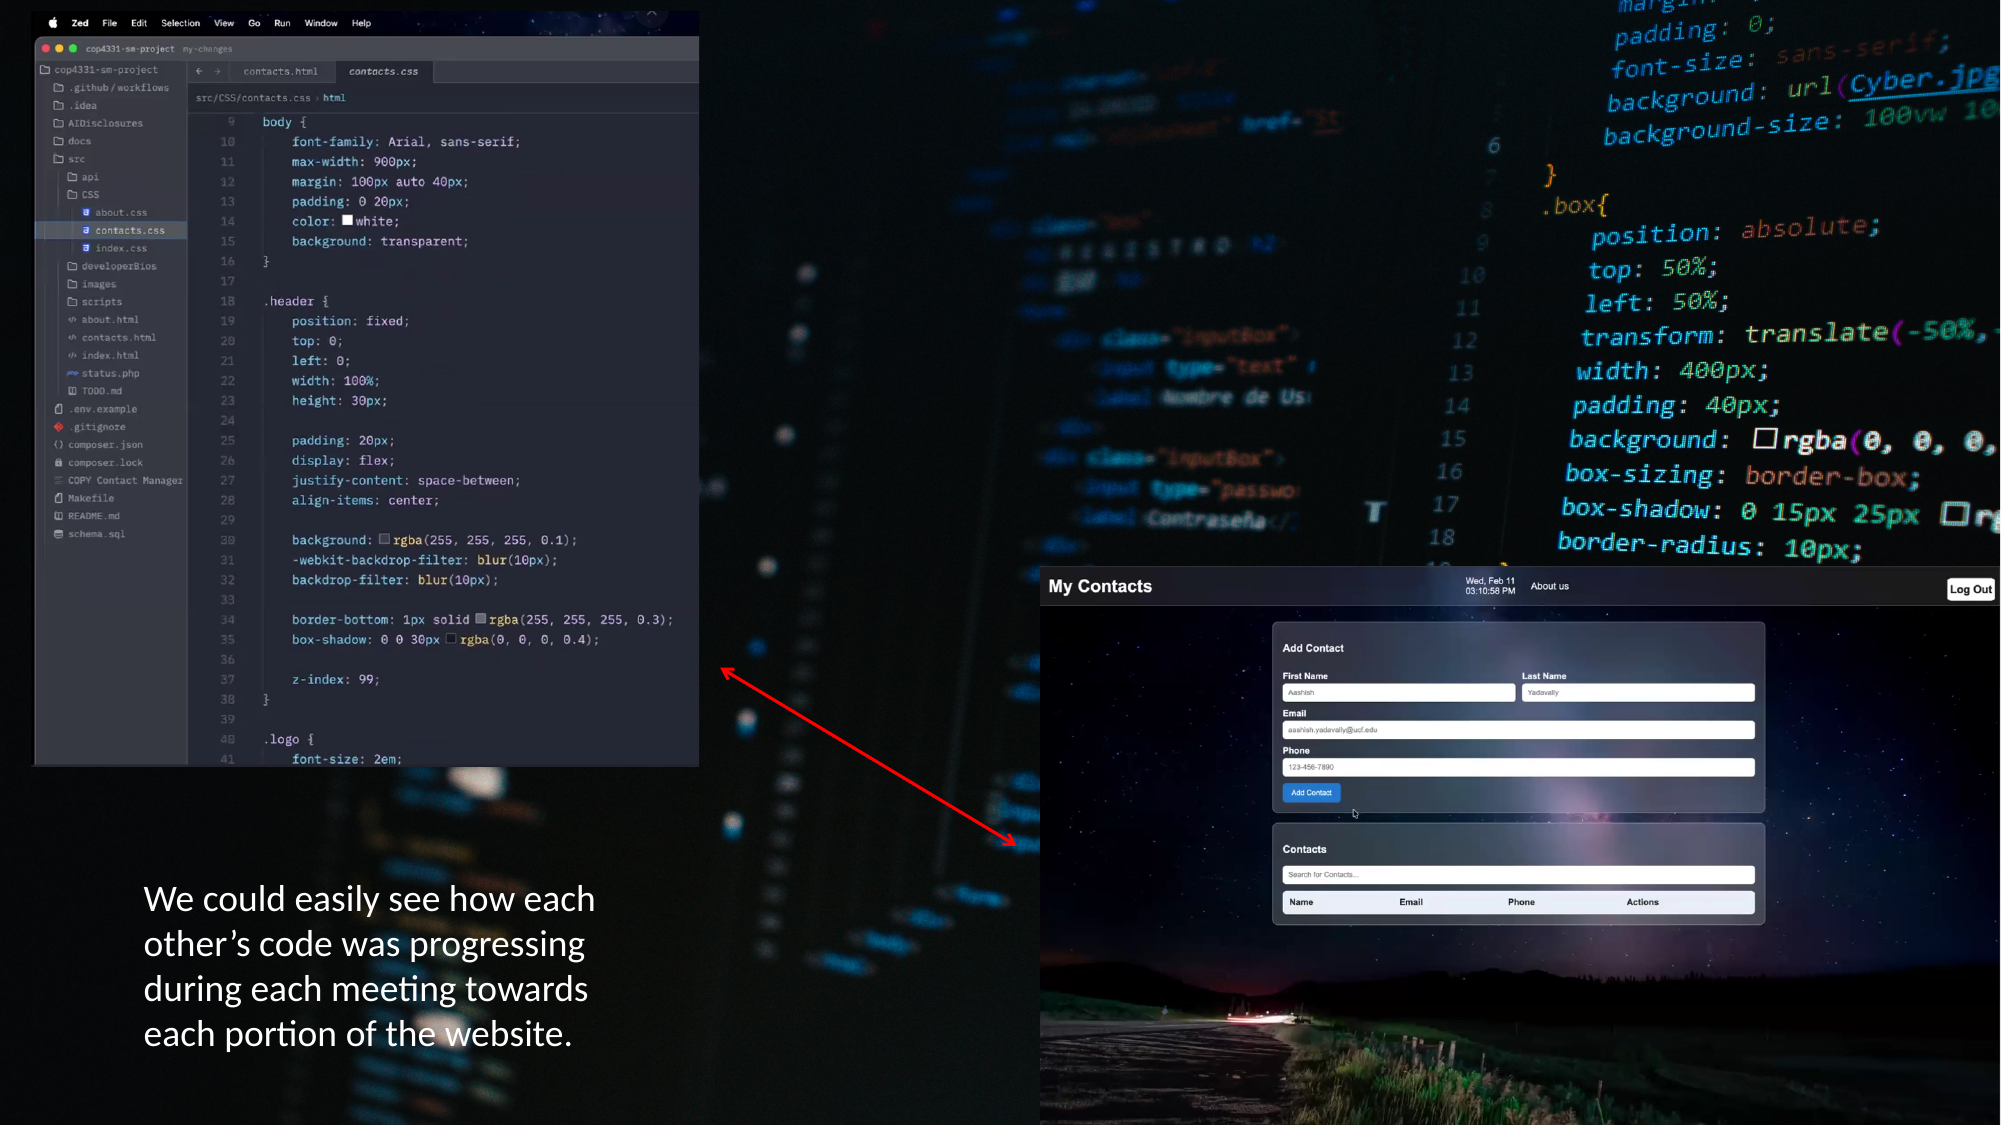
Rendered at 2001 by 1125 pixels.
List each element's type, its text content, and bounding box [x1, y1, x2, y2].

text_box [719, 667, 1017, 846]
picture [0, 0, 2001, 1125]
text_box We could easily see how each other’s code was progressing during each meeting towards each portion of the website. [128, 866, 621, 1062]
